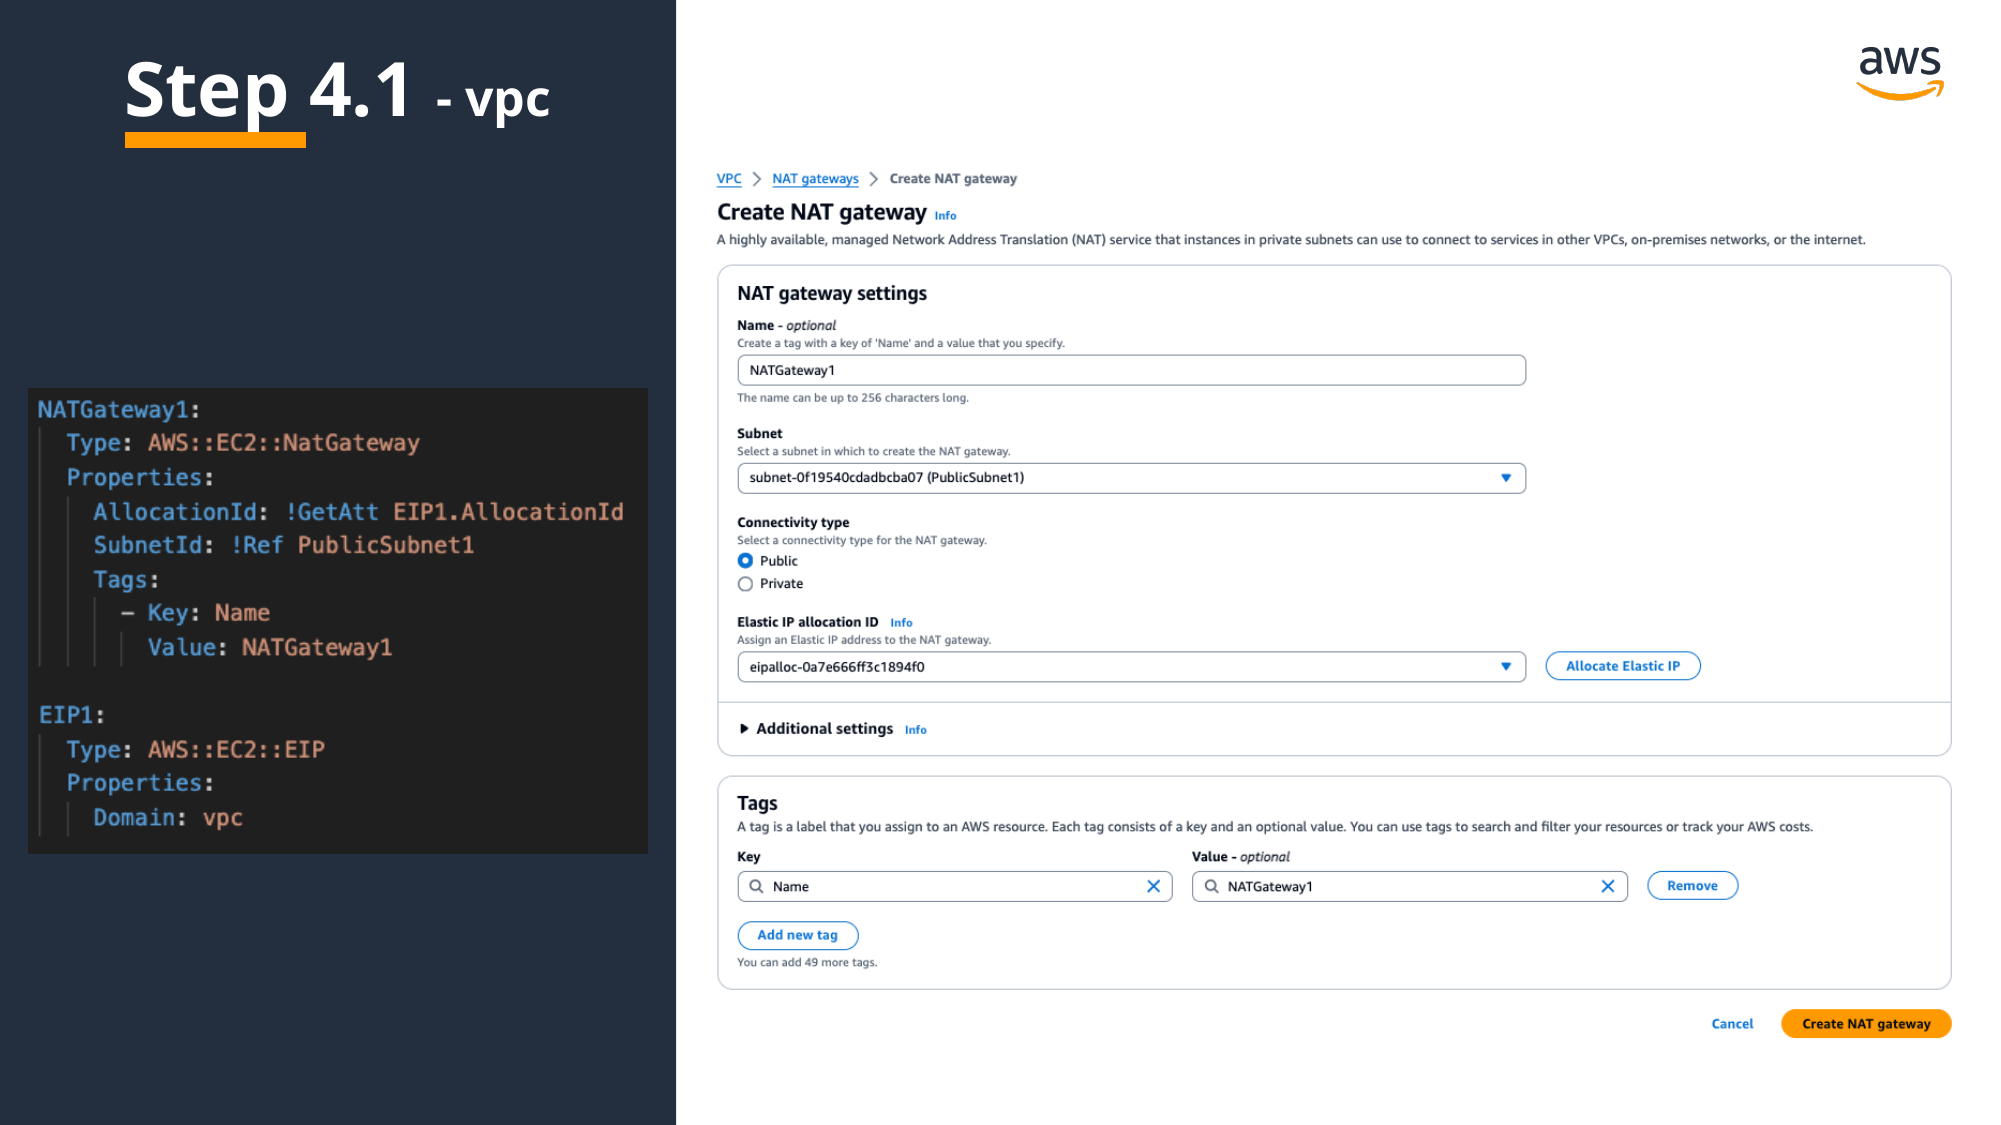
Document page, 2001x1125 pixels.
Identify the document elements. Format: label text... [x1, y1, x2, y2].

picture [1855, 46, 1945, 101]
picture [28, 388, 648, 854]
text_box Step 4.1 - vpc [109, 33, 572, 139]
picture [711, 165, 1969, 1052]
